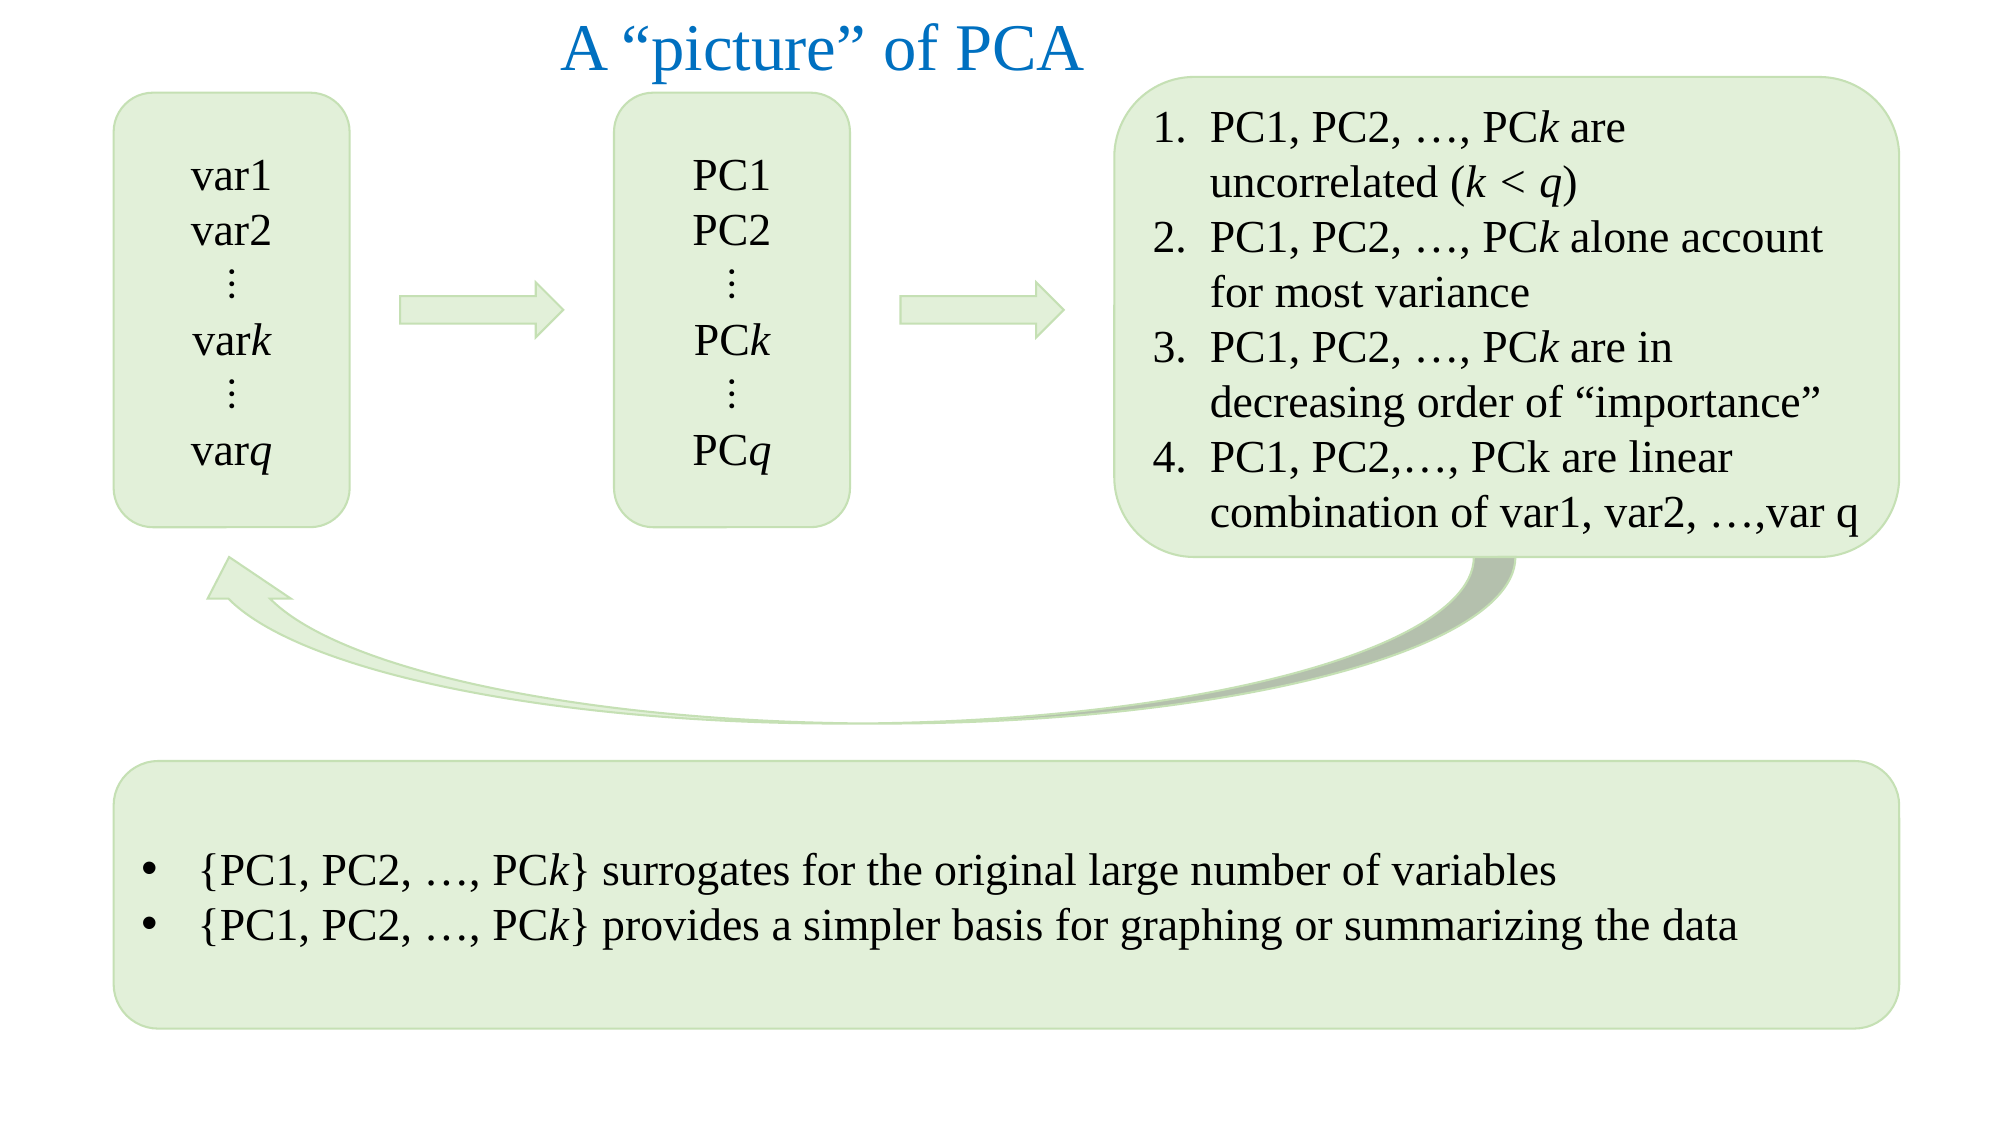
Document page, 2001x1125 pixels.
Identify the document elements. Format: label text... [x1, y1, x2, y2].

text_box [399, 279, 565, 340]
text_box PC1, PC2, …, PCk are uncorrelated (k < q) PC1, PC2, …, PCk alone account for most variance PC1, PC2, …, PCk are in decreasing order of “importance” PC1, PC2,…, PCk are linear combination of var1, var2, …,var q [1113, 75, 1901, 559]
table_cell [1083, 559, 1514, 713]
text_box A “picture” of PCA [545, 0, 1419, 92]
text_box [205, 555, 1517, 725]
text_box {PC1, PC2, …, PCk} surrogates for the original large number of variables {PC1, PC2, …, PCk} provides a simpler basis for graphing or summarizing the data [112, 759, 1901, 1030]
text_box var1 var2 ⋮ vark ⋮ varq [112, 91, 351, 529]
text_box [899, 279, 1066, 340]
text_box PC1 PC2 ⋮ PCk ⋮ PCq [612, 92, 852, 529]
